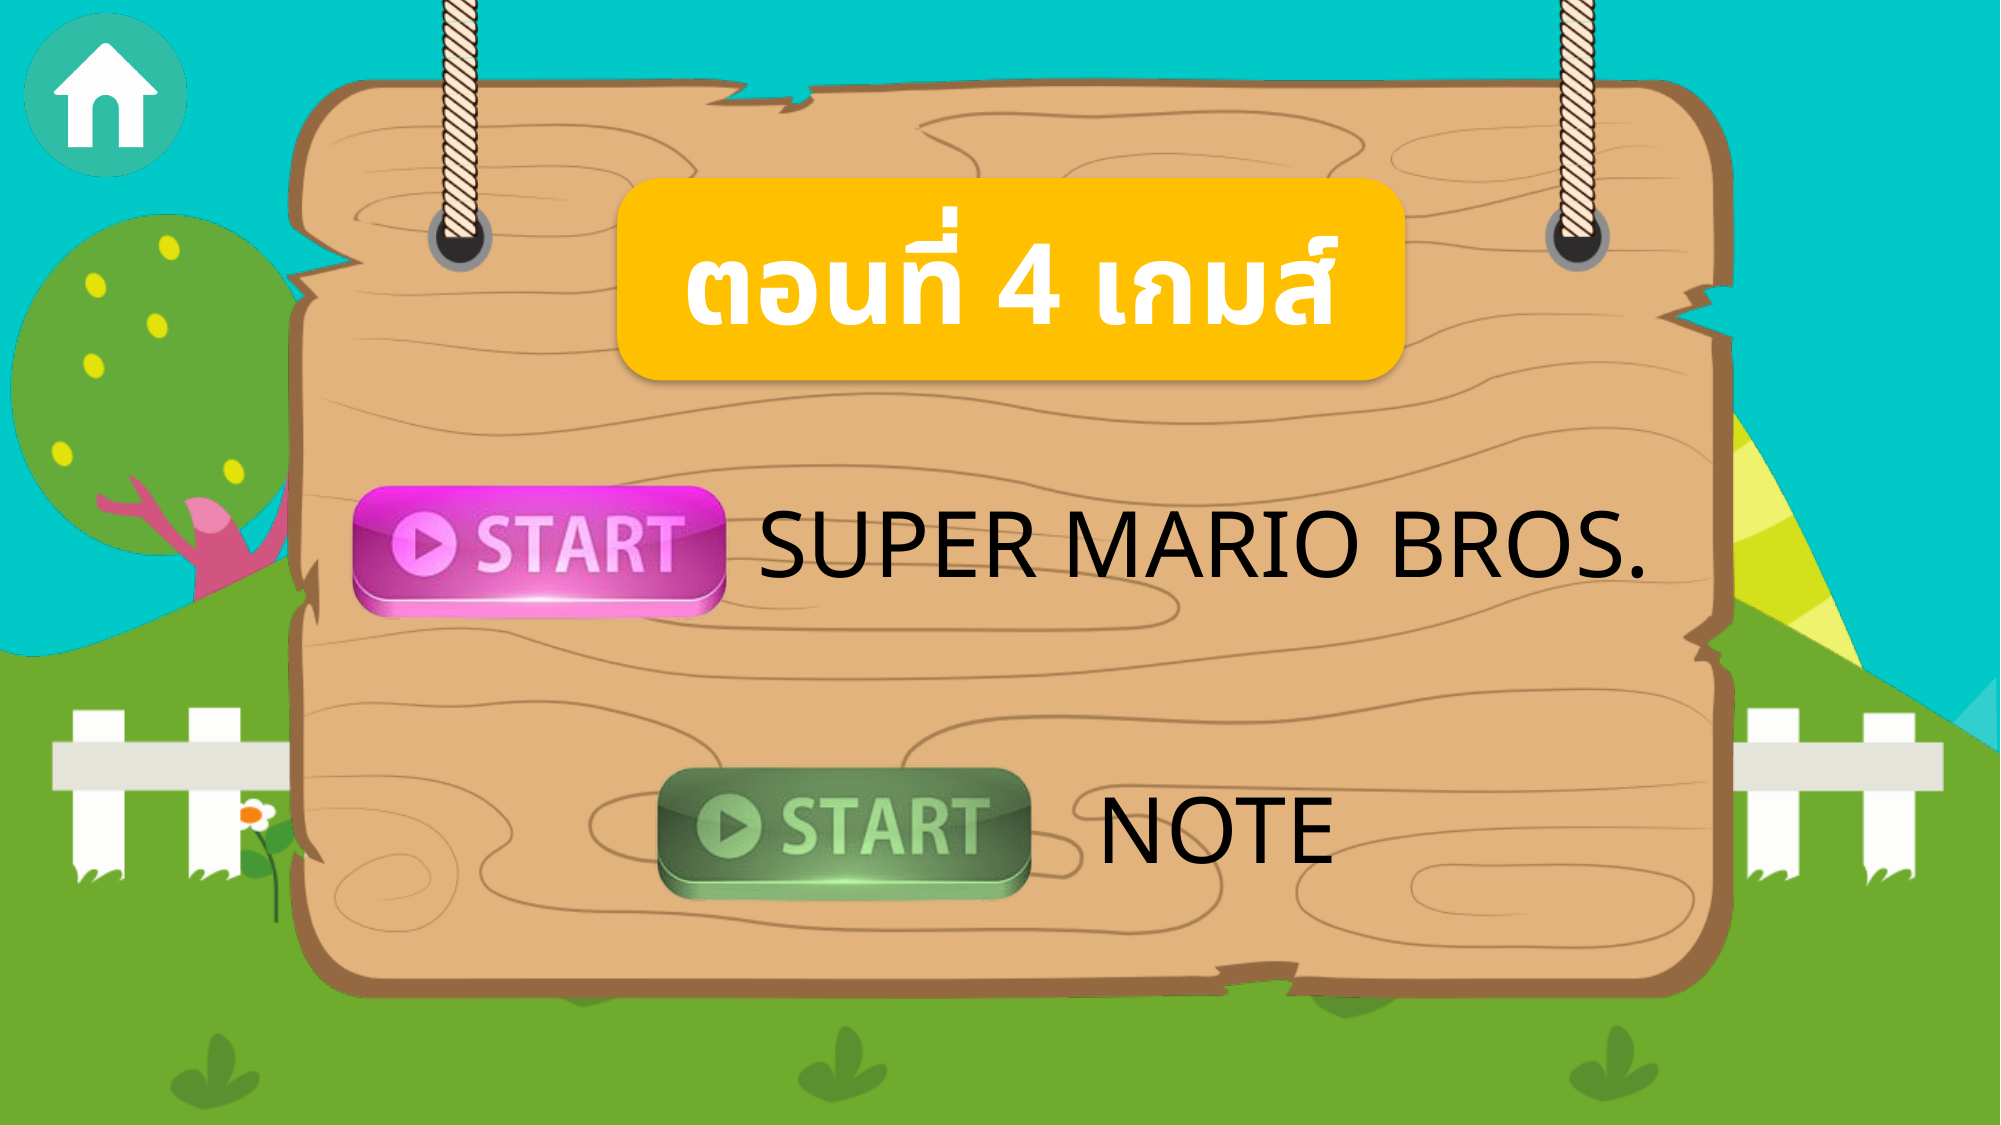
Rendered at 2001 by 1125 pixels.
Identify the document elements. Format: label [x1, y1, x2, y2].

text_box [286, 0, 1736, 1000]
picture [0, 13, 2000, 1125]
